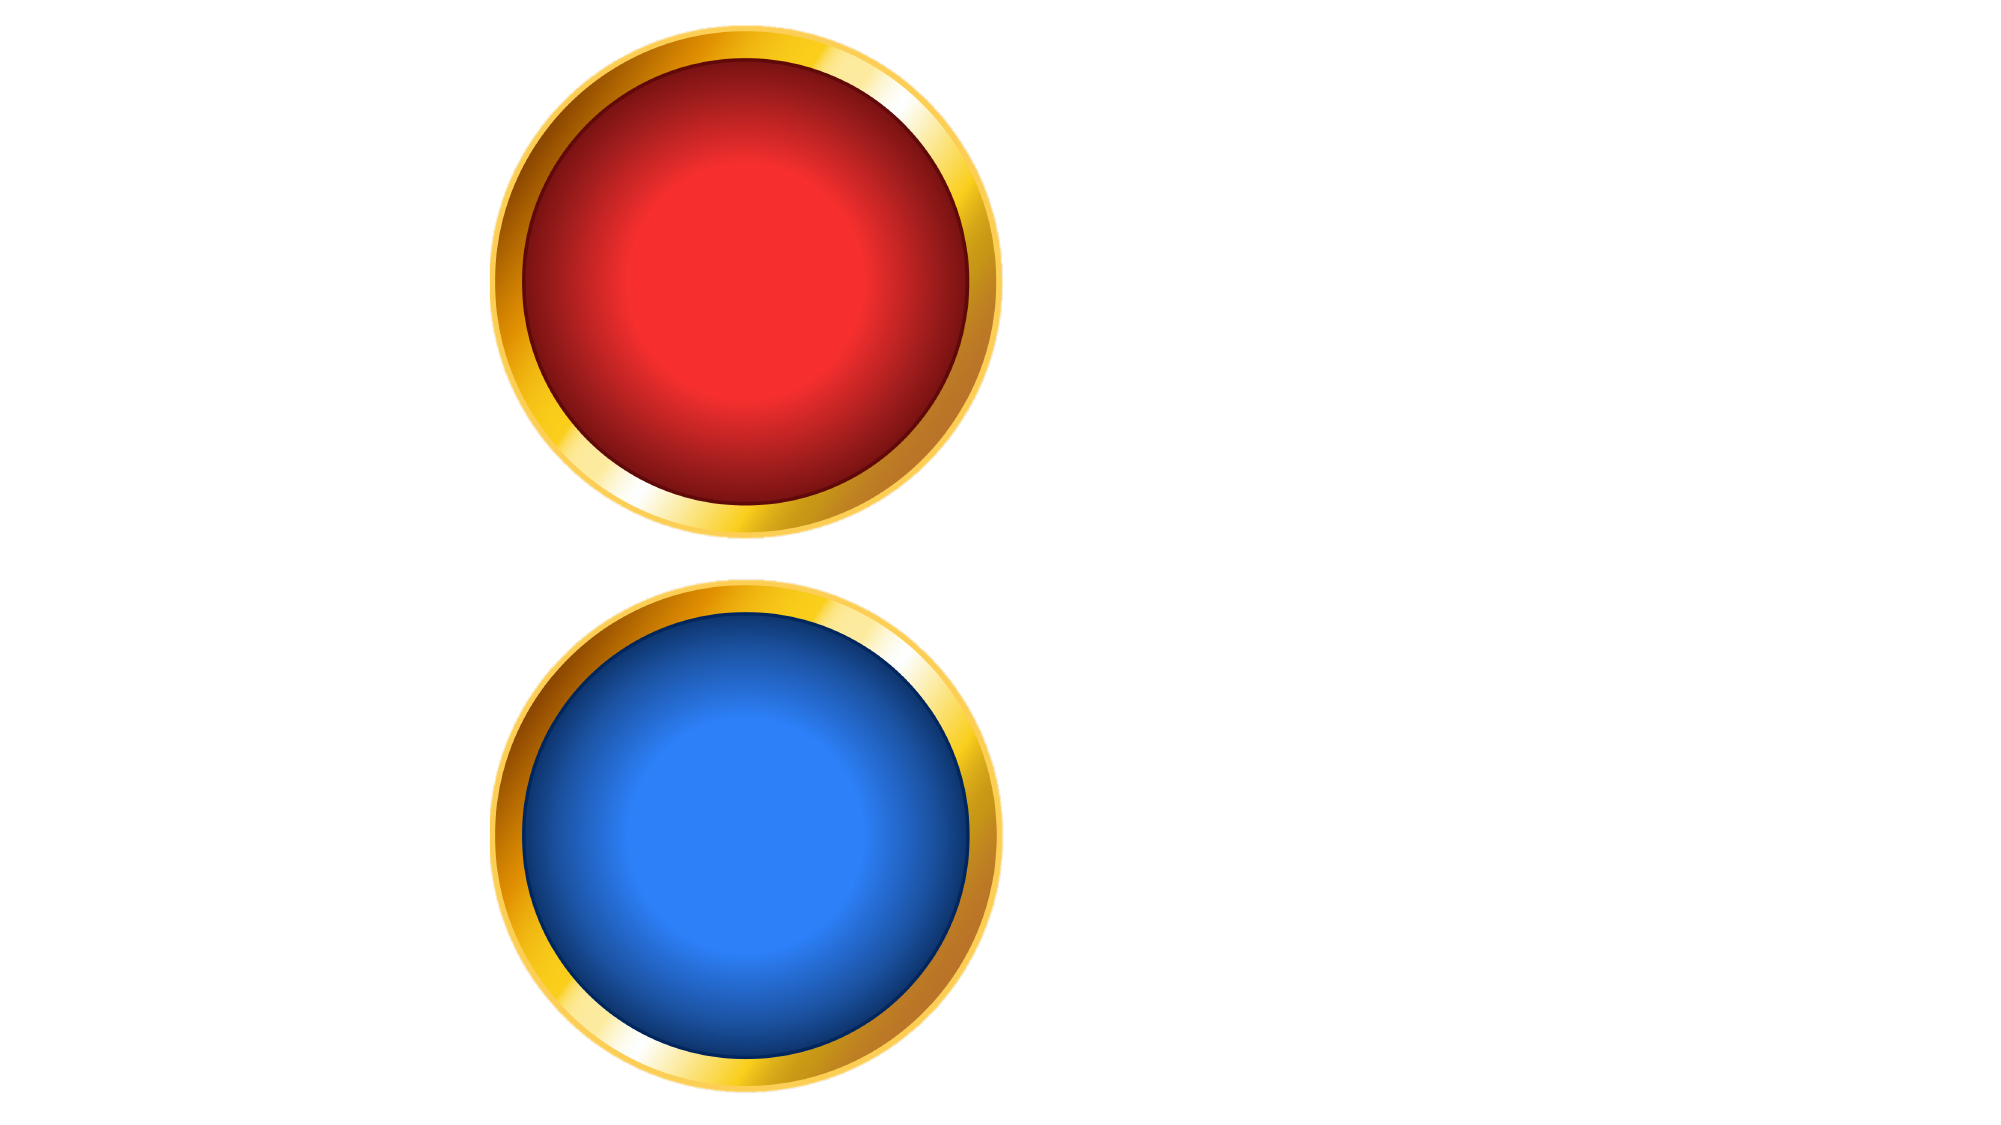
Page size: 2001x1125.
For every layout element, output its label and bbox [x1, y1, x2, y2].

picture [489, 573, 1008, 1099]
picture [489, 24, 1006, 542]
